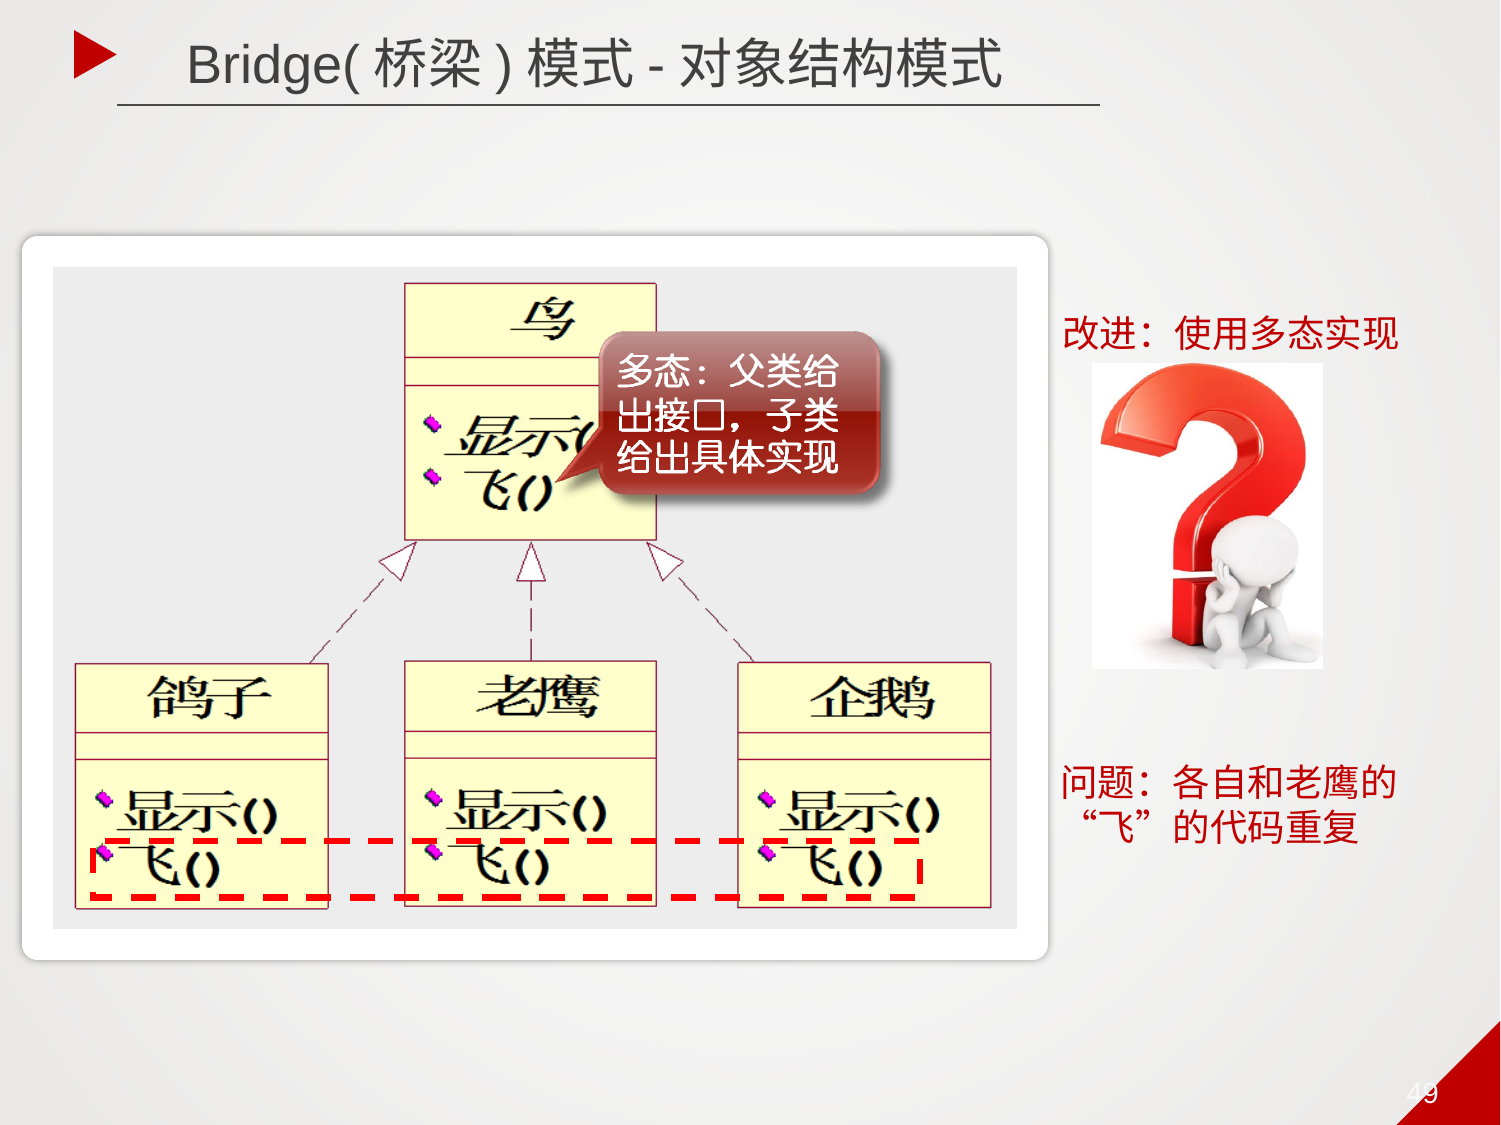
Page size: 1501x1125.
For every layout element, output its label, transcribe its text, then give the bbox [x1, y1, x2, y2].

picture [1410, 1087, 1416, 1096]
picture [0, 0, 1501, 1125]
text_box [74, 30, 117, 79]
text_box 问题：各自和老鹰的“飞”的代码重复 [1045, 751, 1417, 857]
text_box 改进：使用多态实现 [1047, 302, 1415, 363]
text_box Bridge(桥梁)模式-对象结构模式 [171, 21, 1176, 88]
picture [1426, 1085, 1433, 1093]
